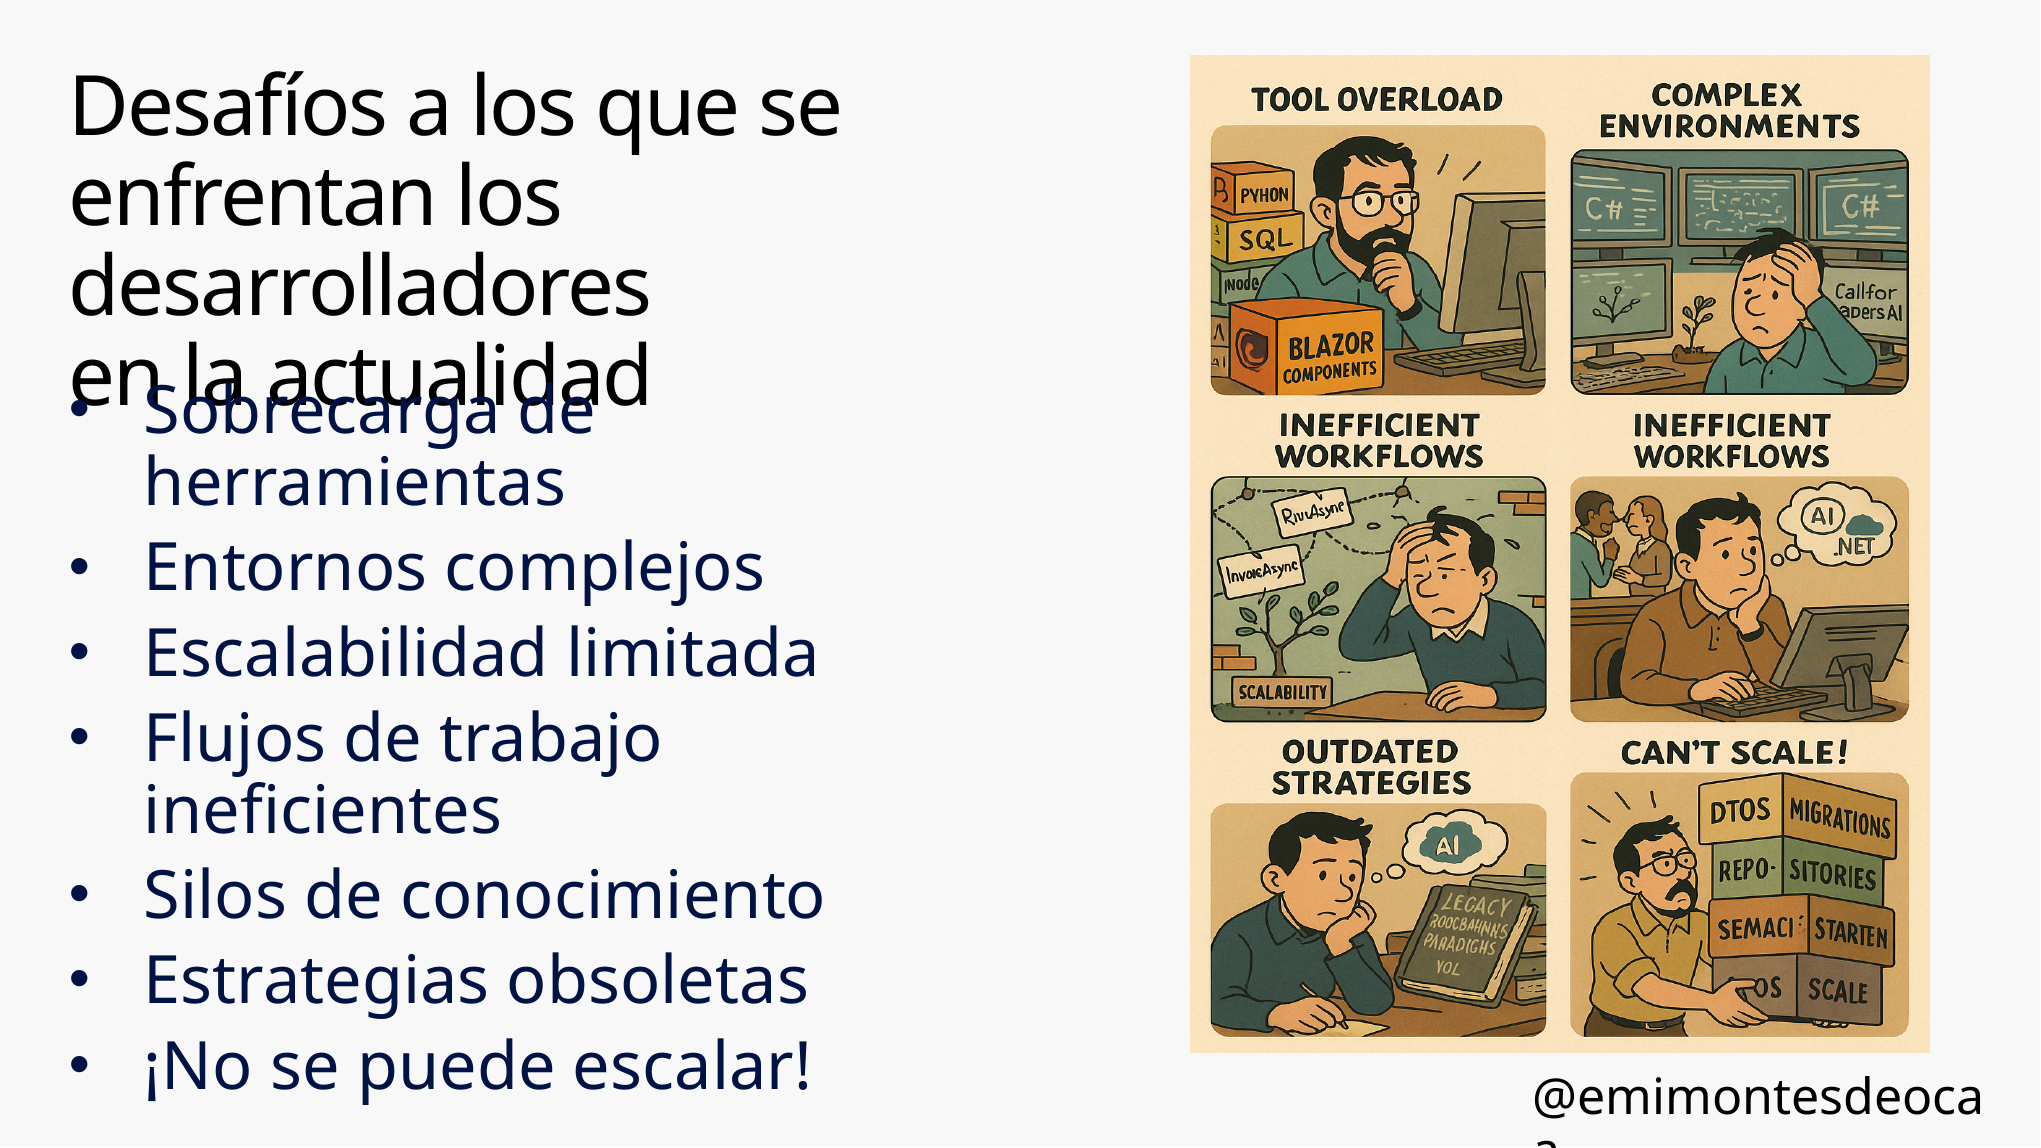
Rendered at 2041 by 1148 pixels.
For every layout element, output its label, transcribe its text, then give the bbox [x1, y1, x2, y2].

text_box @emimontesdeocaa [1532, 1070, 2009, 1148]
picture [1190, 55, 1930, 1053]
title Desafíos a los que se enfrentan los desarrolladores en la actualidad [45, 48, 1171, 199]
list Sobrecarga de herramientas Entornos complejos Escalabilidad limitada Flujos de trabajo ineficientes Silos de conocimiento Estrategias obsoletas ¡No se puede escalar! [45, 361, 895, 1099]
